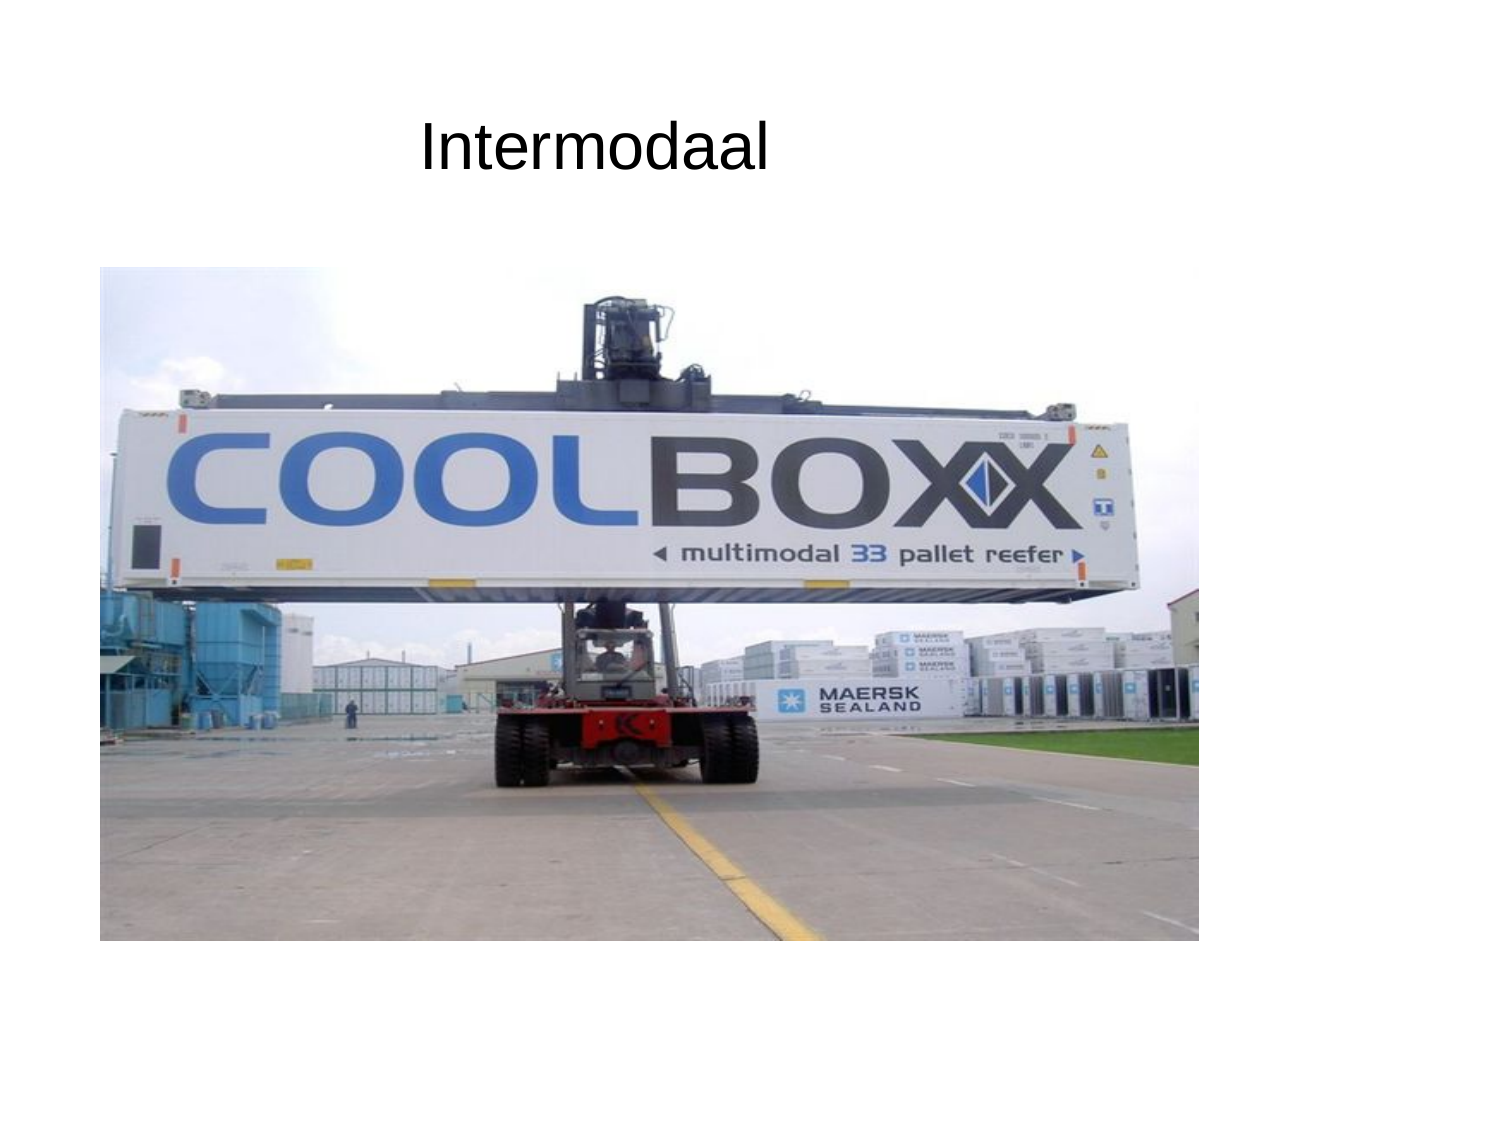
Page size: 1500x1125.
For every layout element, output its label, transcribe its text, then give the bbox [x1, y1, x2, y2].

picture [100, 266, 1200, 941]
text_box Intermodaal [419, 98, 1105, 265]
